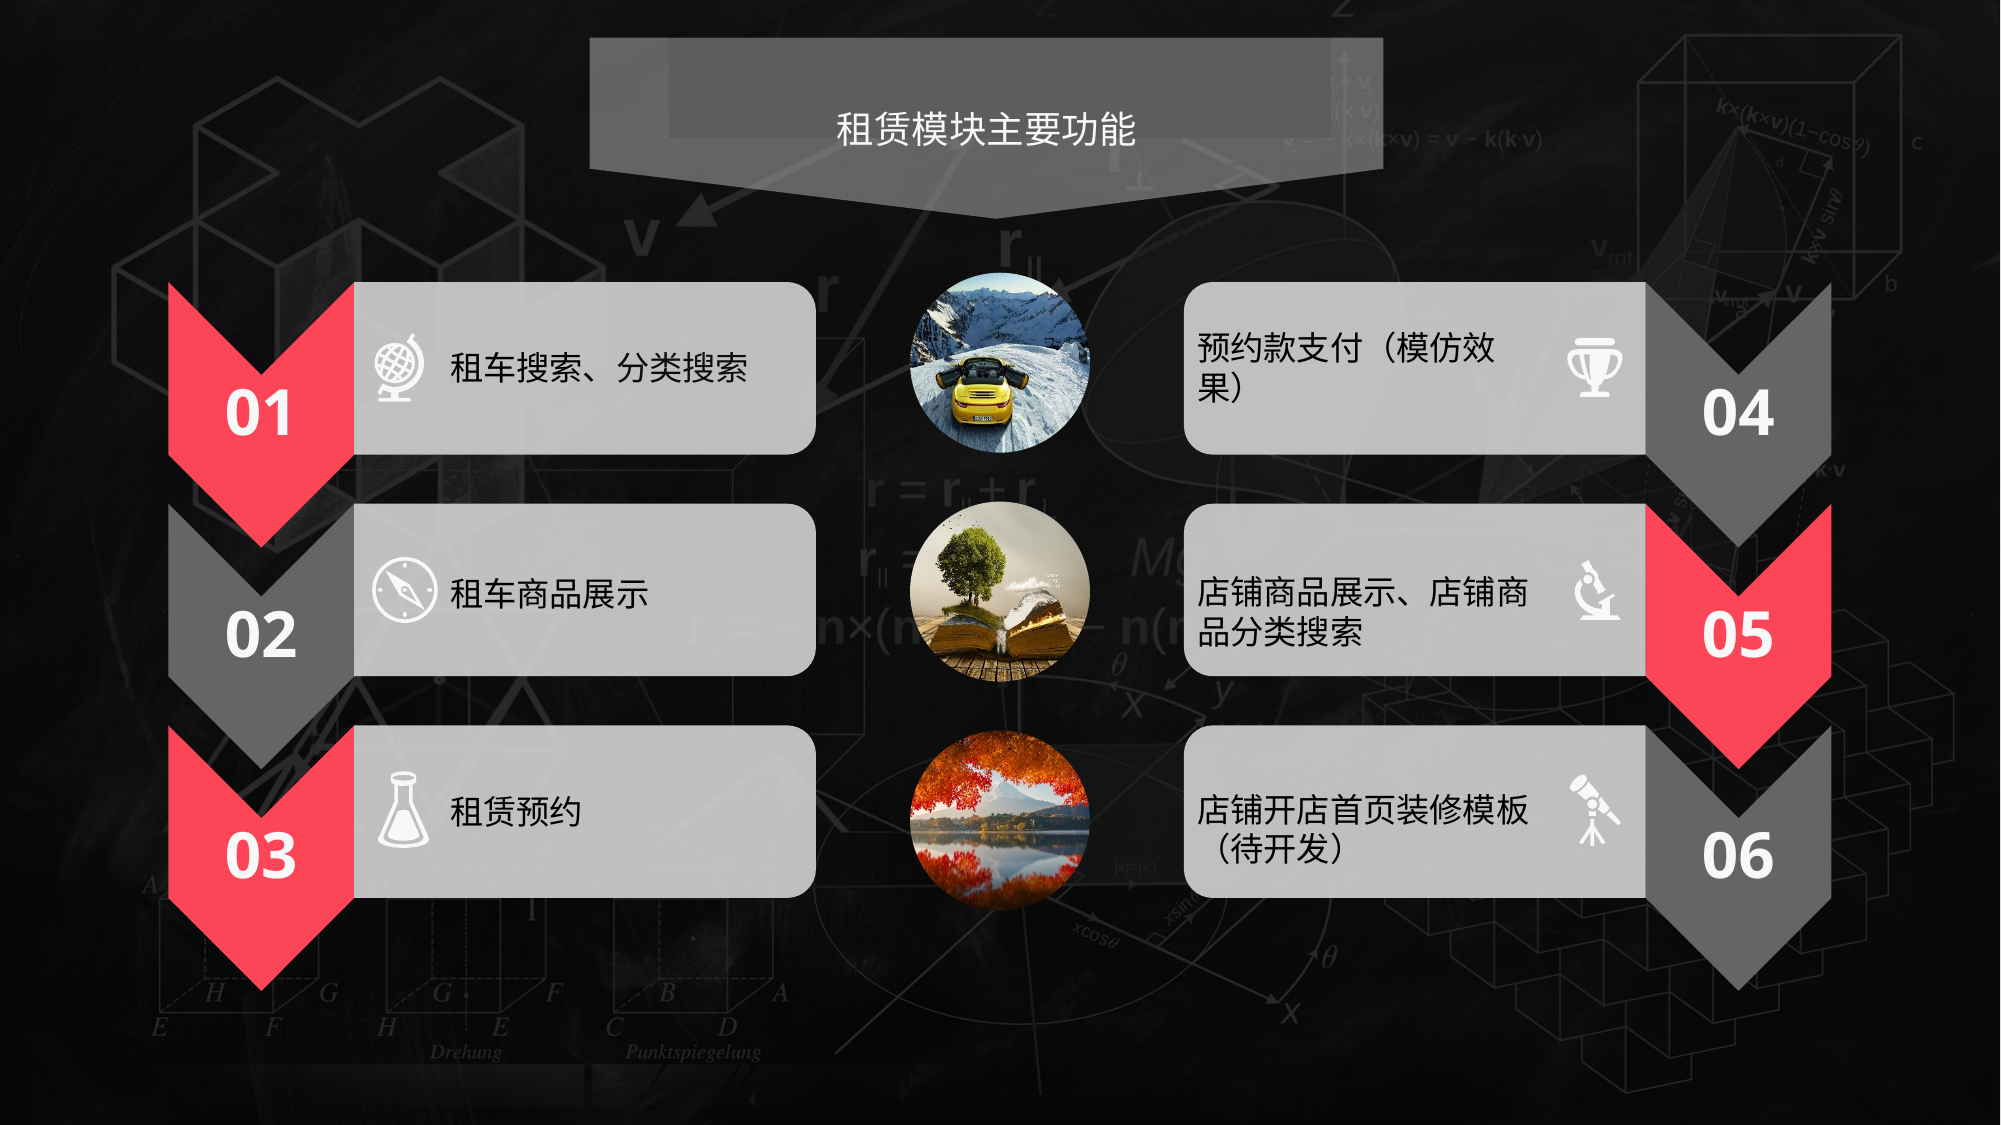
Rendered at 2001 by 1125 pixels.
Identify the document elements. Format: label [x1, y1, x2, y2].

text_box [168, 282, 816, 503]
text_box [168, 725, 816, 991]
text_box [1184, 282, 1832, 503]
picture [0, 0, 2001, 1125]
text_box [1184, 503, 1832, 725]
text_box [1184, 725, 1832, 991]
text_box [168, 503, 816, 725]
